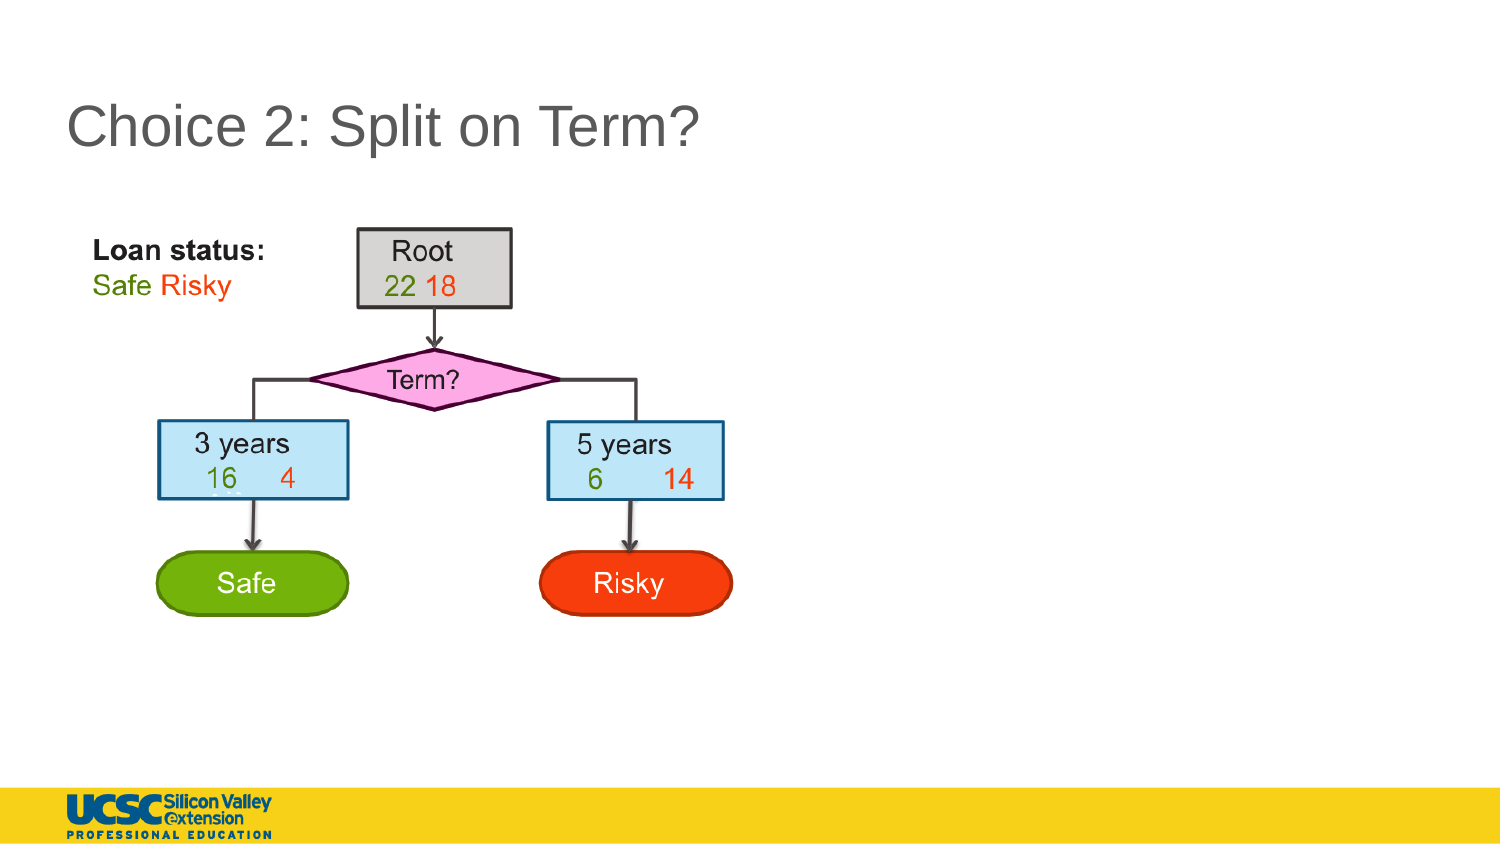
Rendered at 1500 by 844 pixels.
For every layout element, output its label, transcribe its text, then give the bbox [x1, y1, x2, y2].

picture [50, 225, 762, 619]
picture [60, 787, 277, 844]
title Choice 2: Split on Term? [51, 72, 1449, 167]
